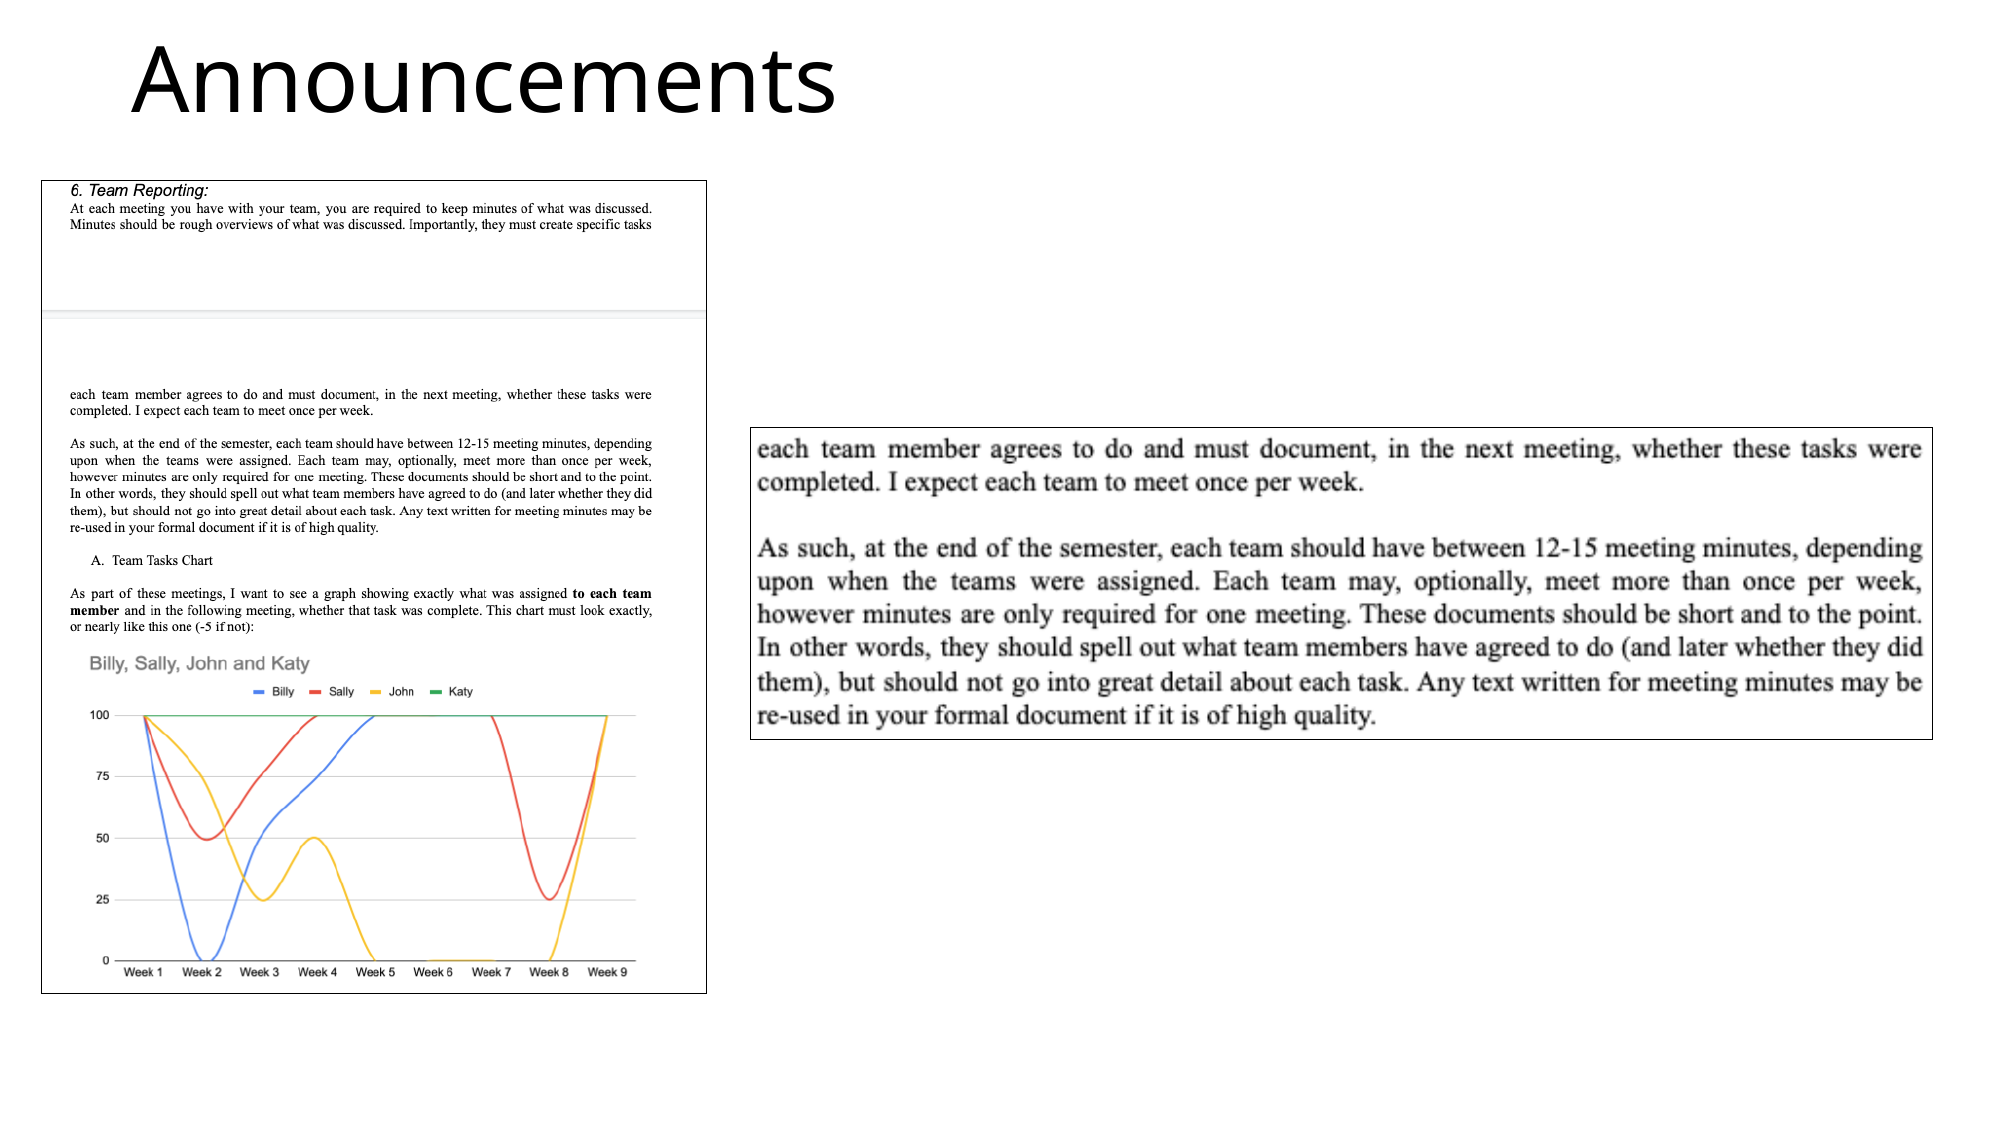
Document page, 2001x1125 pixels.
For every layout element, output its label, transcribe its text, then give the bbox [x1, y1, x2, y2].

picture [41, 179, 707, 994]
picture [750, 427, 1933, 740]
title Announcements [116, 0, 1841, 166]
